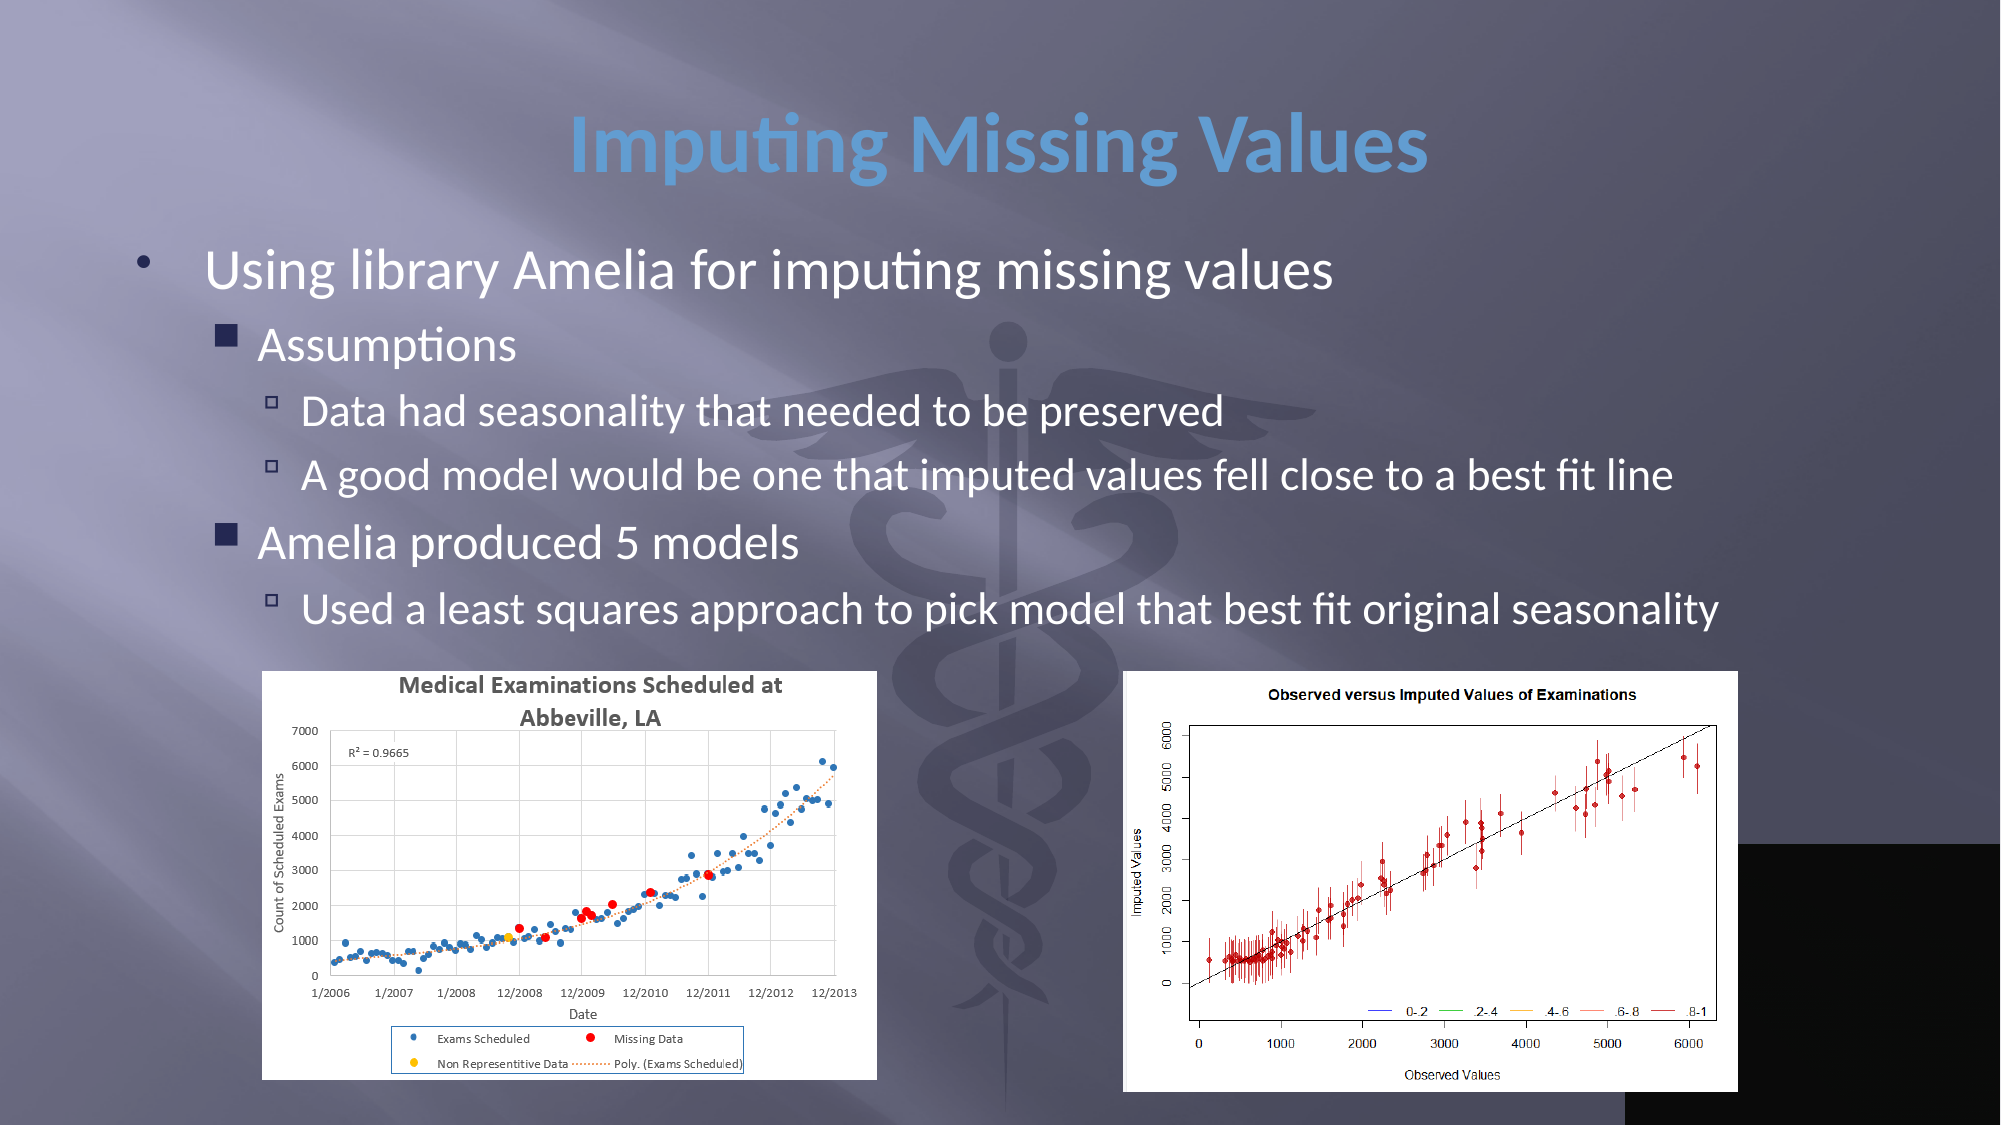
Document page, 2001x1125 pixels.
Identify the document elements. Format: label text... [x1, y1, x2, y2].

picture [262, 671, 877, 1080]
picture [1123, 671, 1738, 1092]
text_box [1624, 843, 2000, 1125]
title Imputing Missing Values [99, 45, 1900, 233]
list Using library Amelia for imputing missing values Assumptions Data had seasonality that needed to be preserved A good model would be one that imputed values fell close to a best fit line Amelia produced 5 models Used a least squares approach to pick model that best fit original seasonality [99, 233, 1900, 997]
